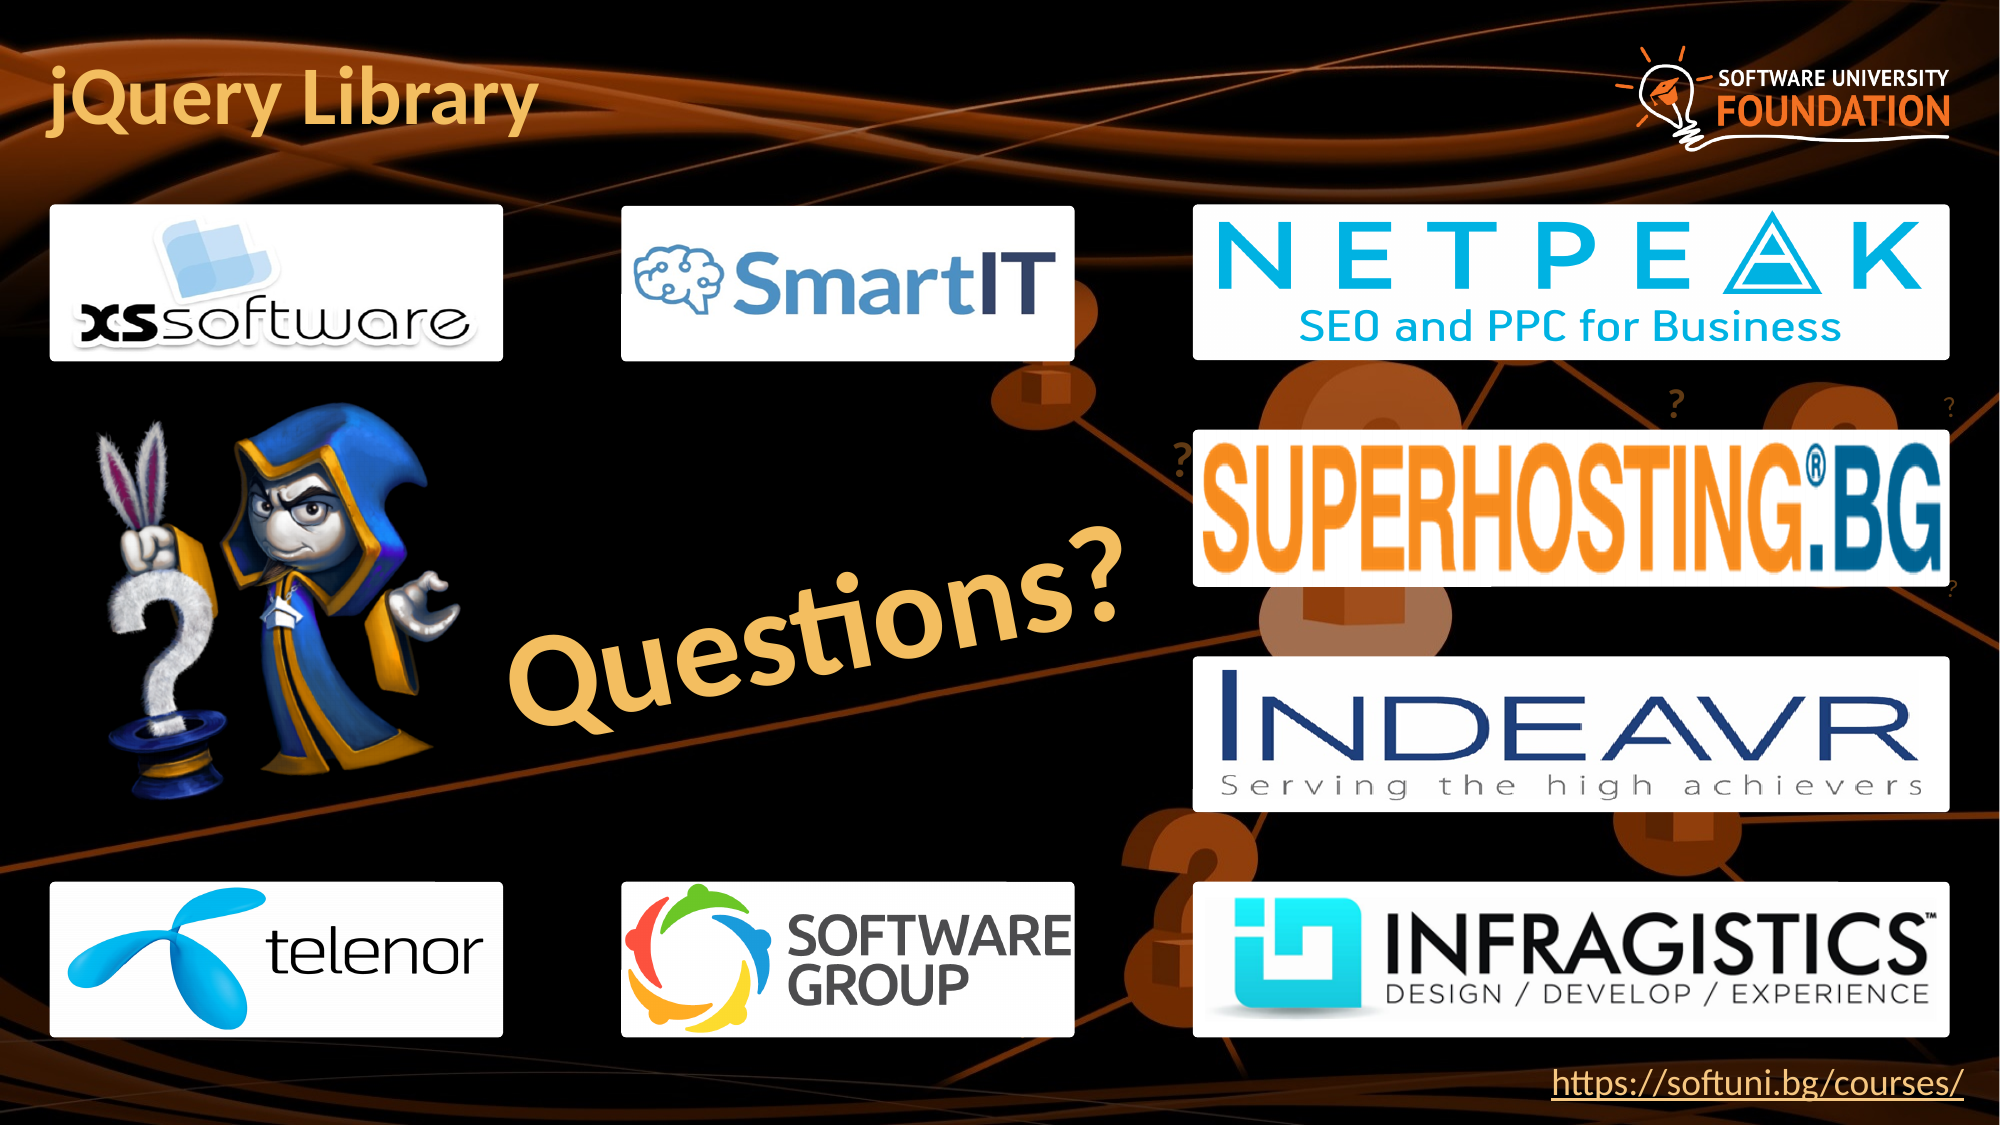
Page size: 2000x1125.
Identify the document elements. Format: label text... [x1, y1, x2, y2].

title jQuery Library [30, 6, 1602, 189]
picture [0, 0, 2000, 1125]
list https://softuni.bg/courses/ [250, 1050, 1971, 1108]
